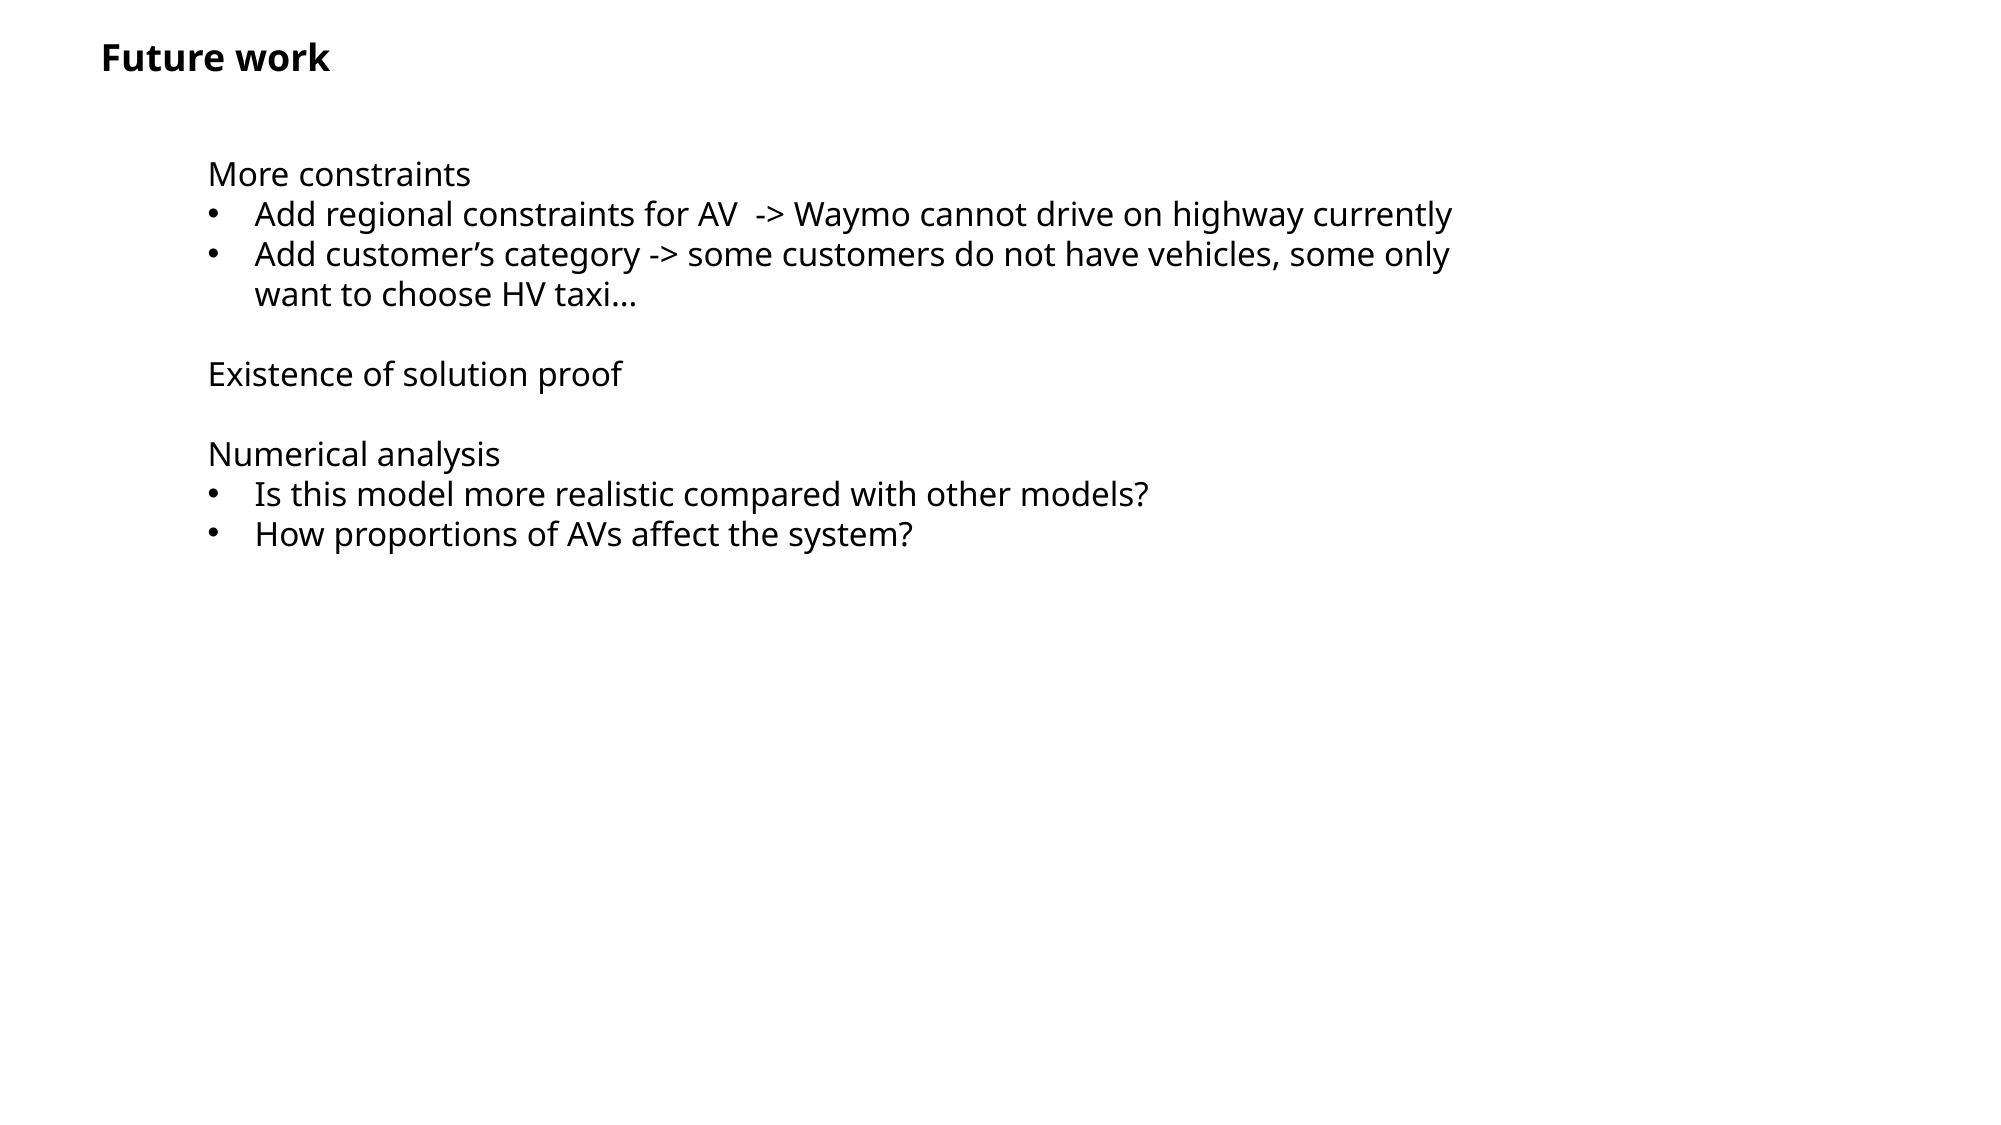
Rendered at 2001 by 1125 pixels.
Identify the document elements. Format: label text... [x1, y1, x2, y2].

text_box Future work [85, 26, 782, 87]
text_box More constraints Add regional constraints for AV -> Waymo cannot drive on highway currently Add customer’s category -> some customers do not have vehicles, some only want to choose HV taxi… Existence of solution proof Numerical analysis Is this model more realistic compared with other models? How proportions of AVs affect the system? [192, 145, 1500, 560]
